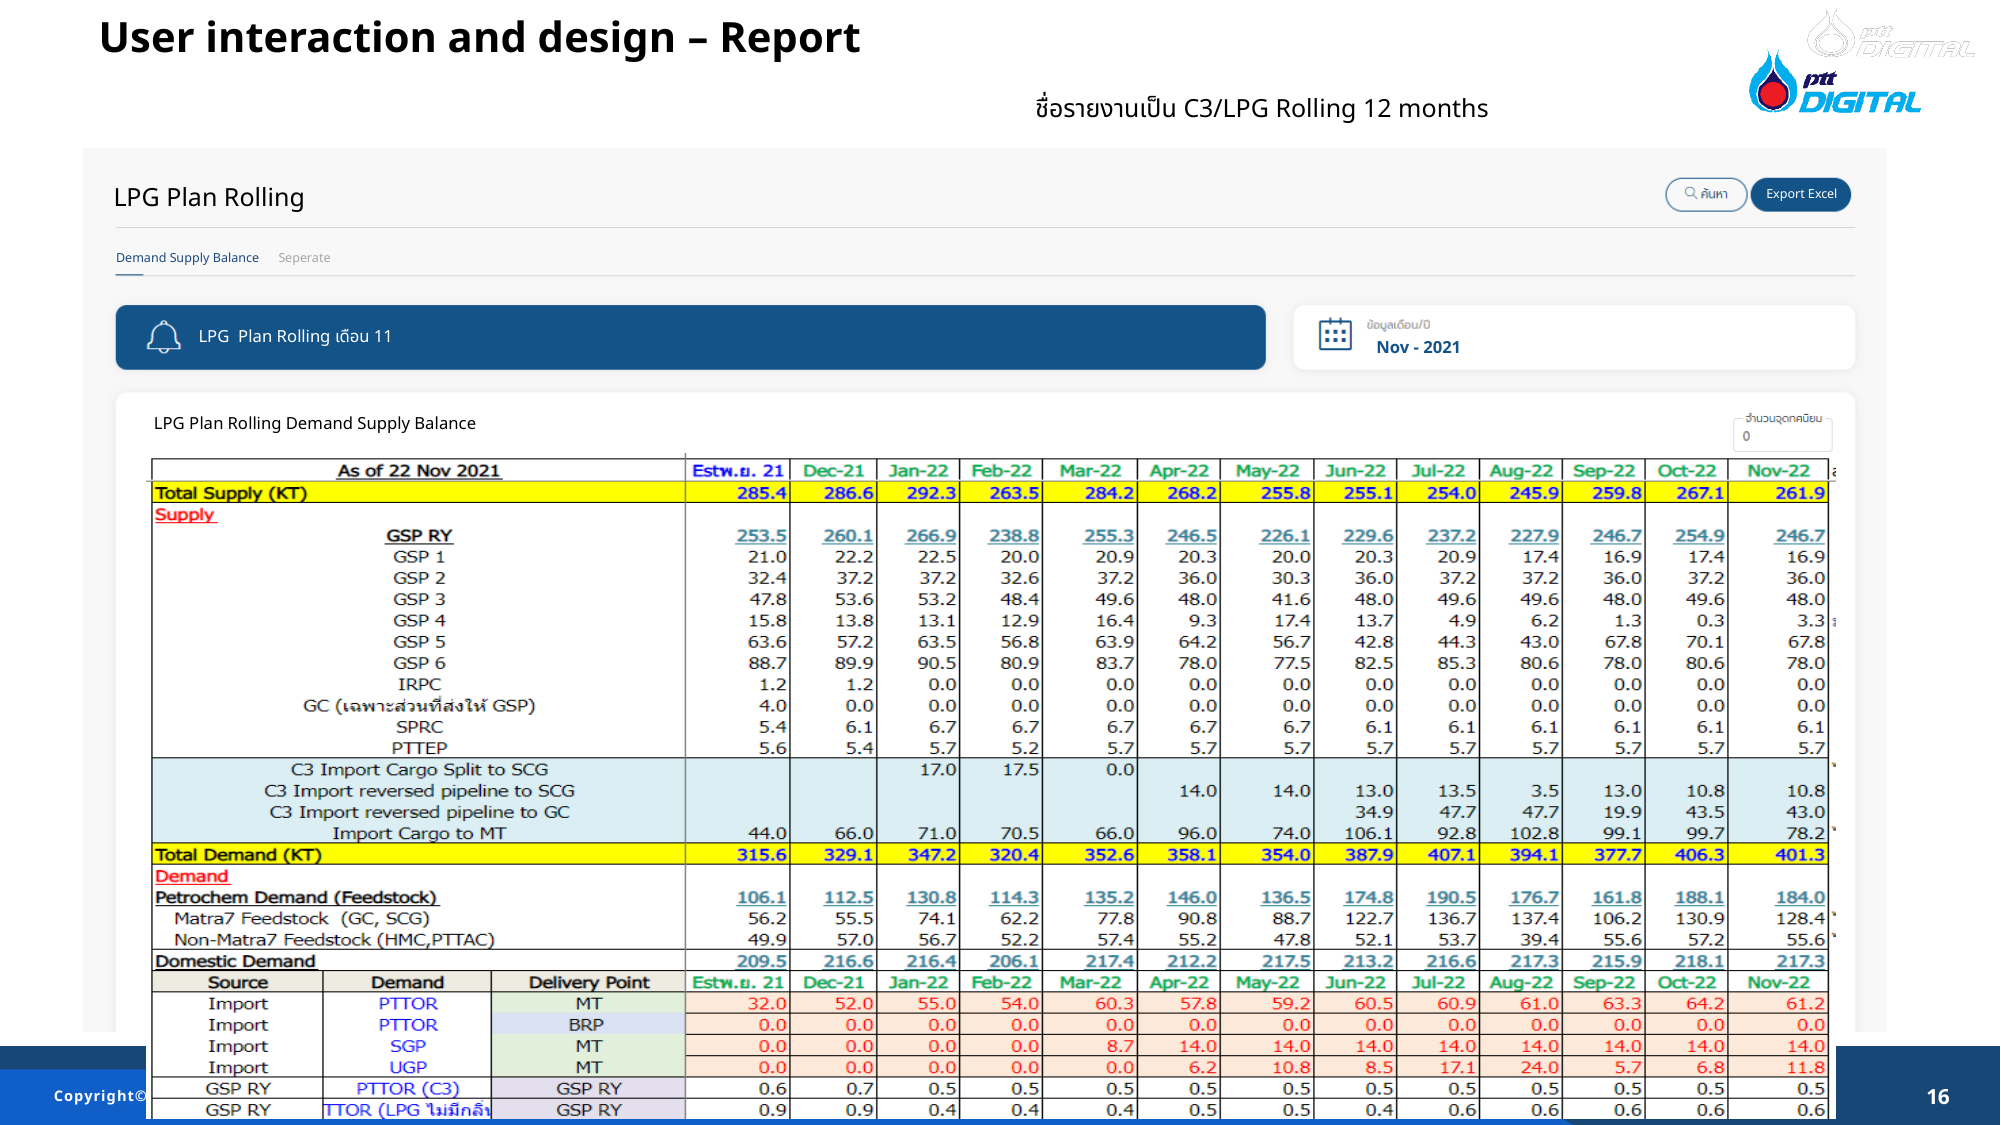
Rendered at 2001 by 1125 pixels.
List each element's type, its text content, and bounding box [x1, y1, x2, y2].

picture [0, 148, 2000, 1125]
picture [1744, 0, 1977, 135]
slide_number 16 [1891, 1076, 1985, 1119]
text_box ชื่อรายงานเป็น C3/LPG Rolling 12 months [1020, 85, 1505, 130]
text_box User interaction and design – Report [83, 2, 1706, 62]
